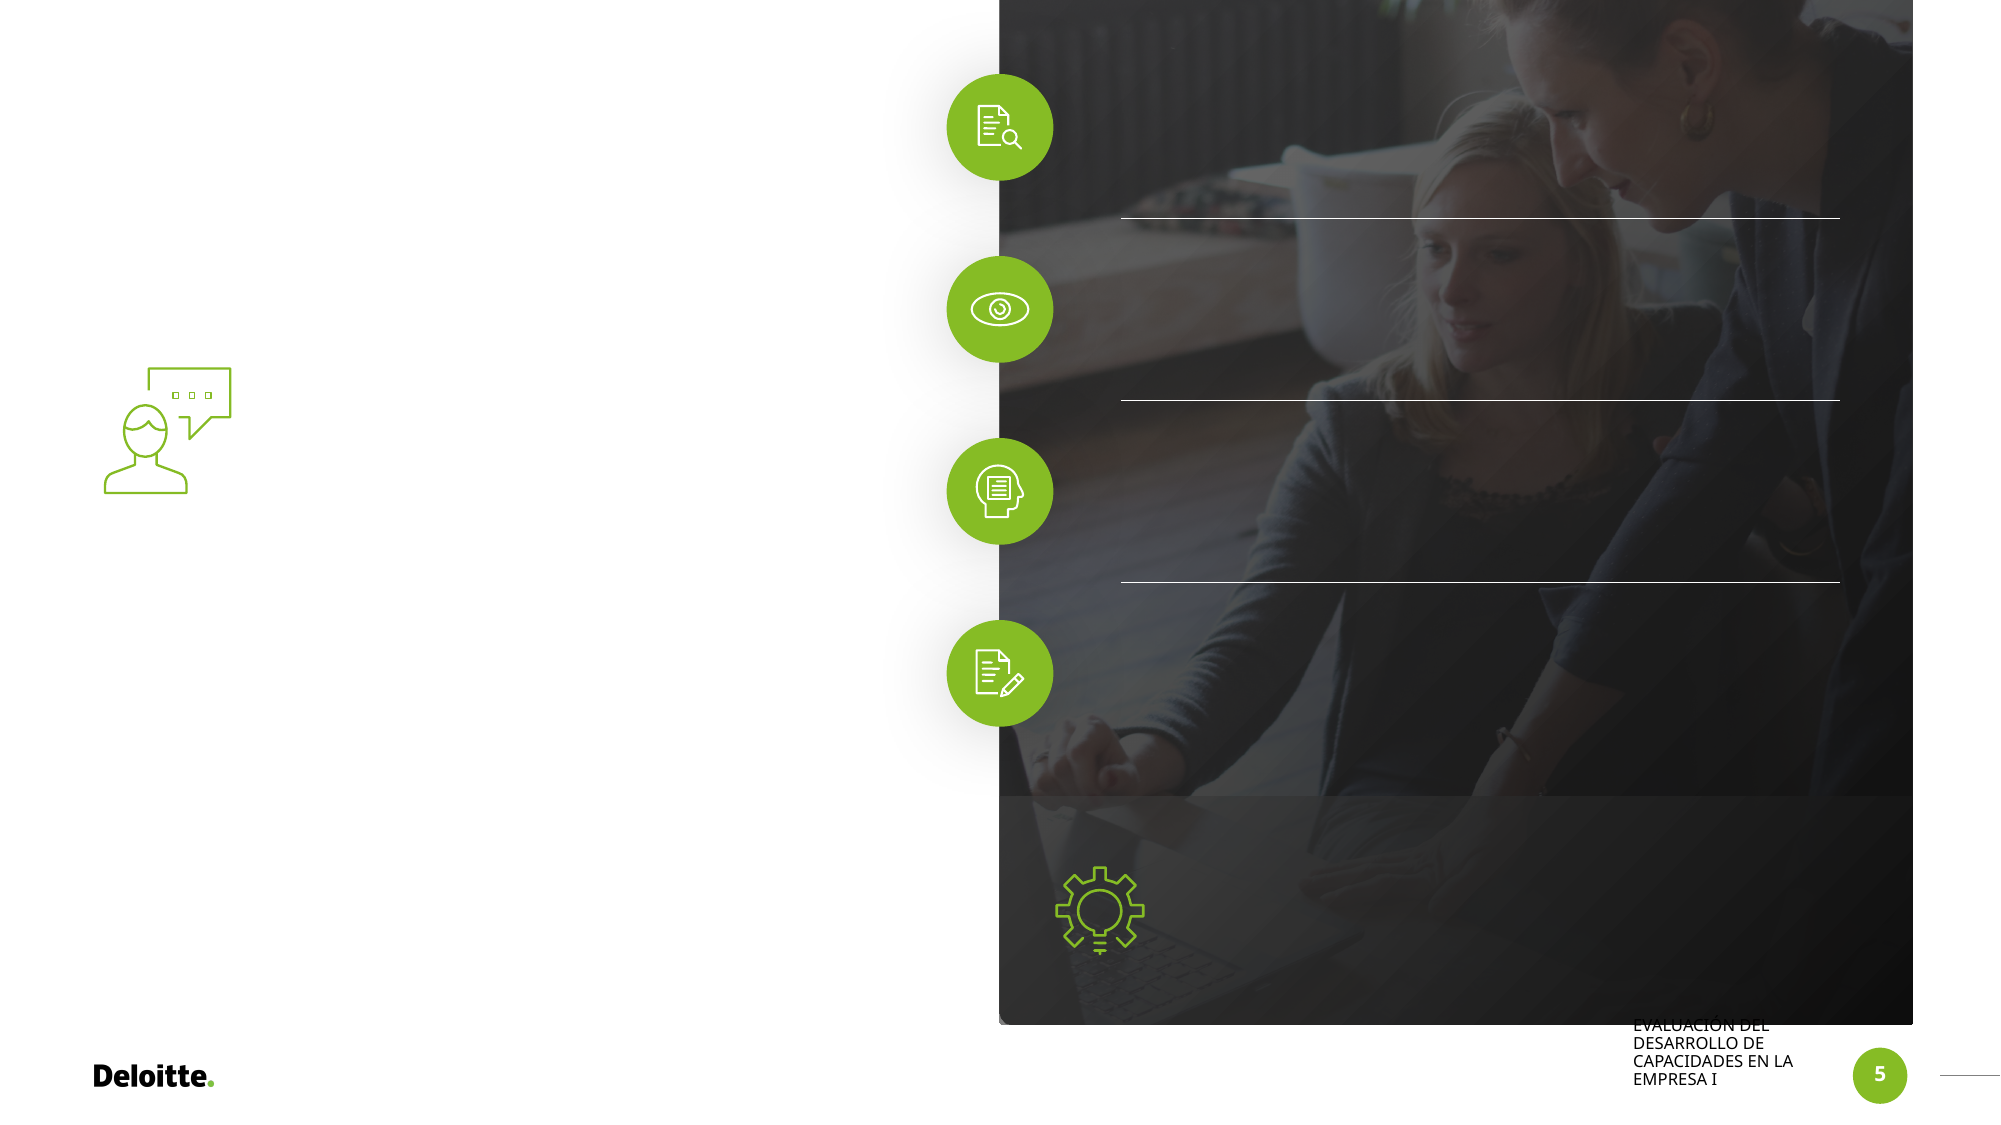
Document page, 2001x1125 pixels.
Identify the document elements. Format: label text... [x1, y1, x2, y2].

picture [999, 0, 1913, 1025]
text_box [945, 437, 999, 546]
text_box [976, 650, 1024, 697]
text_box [1056, 867, 1144, 955]
text_box [945, 72, 999, 182]
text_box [976, 465, 1024, 518]
list EVALUACIÓN DEL DESARROLLO DE CAPACIDADES EN LA EMPRESA I [1618, 1060, 1822, 1085]
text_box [105, 368, 231, 493]
text_box [945, 619, 999, 728]
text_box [978, 105, 1022, 149]
text_box [945, 255, 999, 364]
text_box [971, 293, 1029, 326]
picture [92, 1063, 216, 1089]
